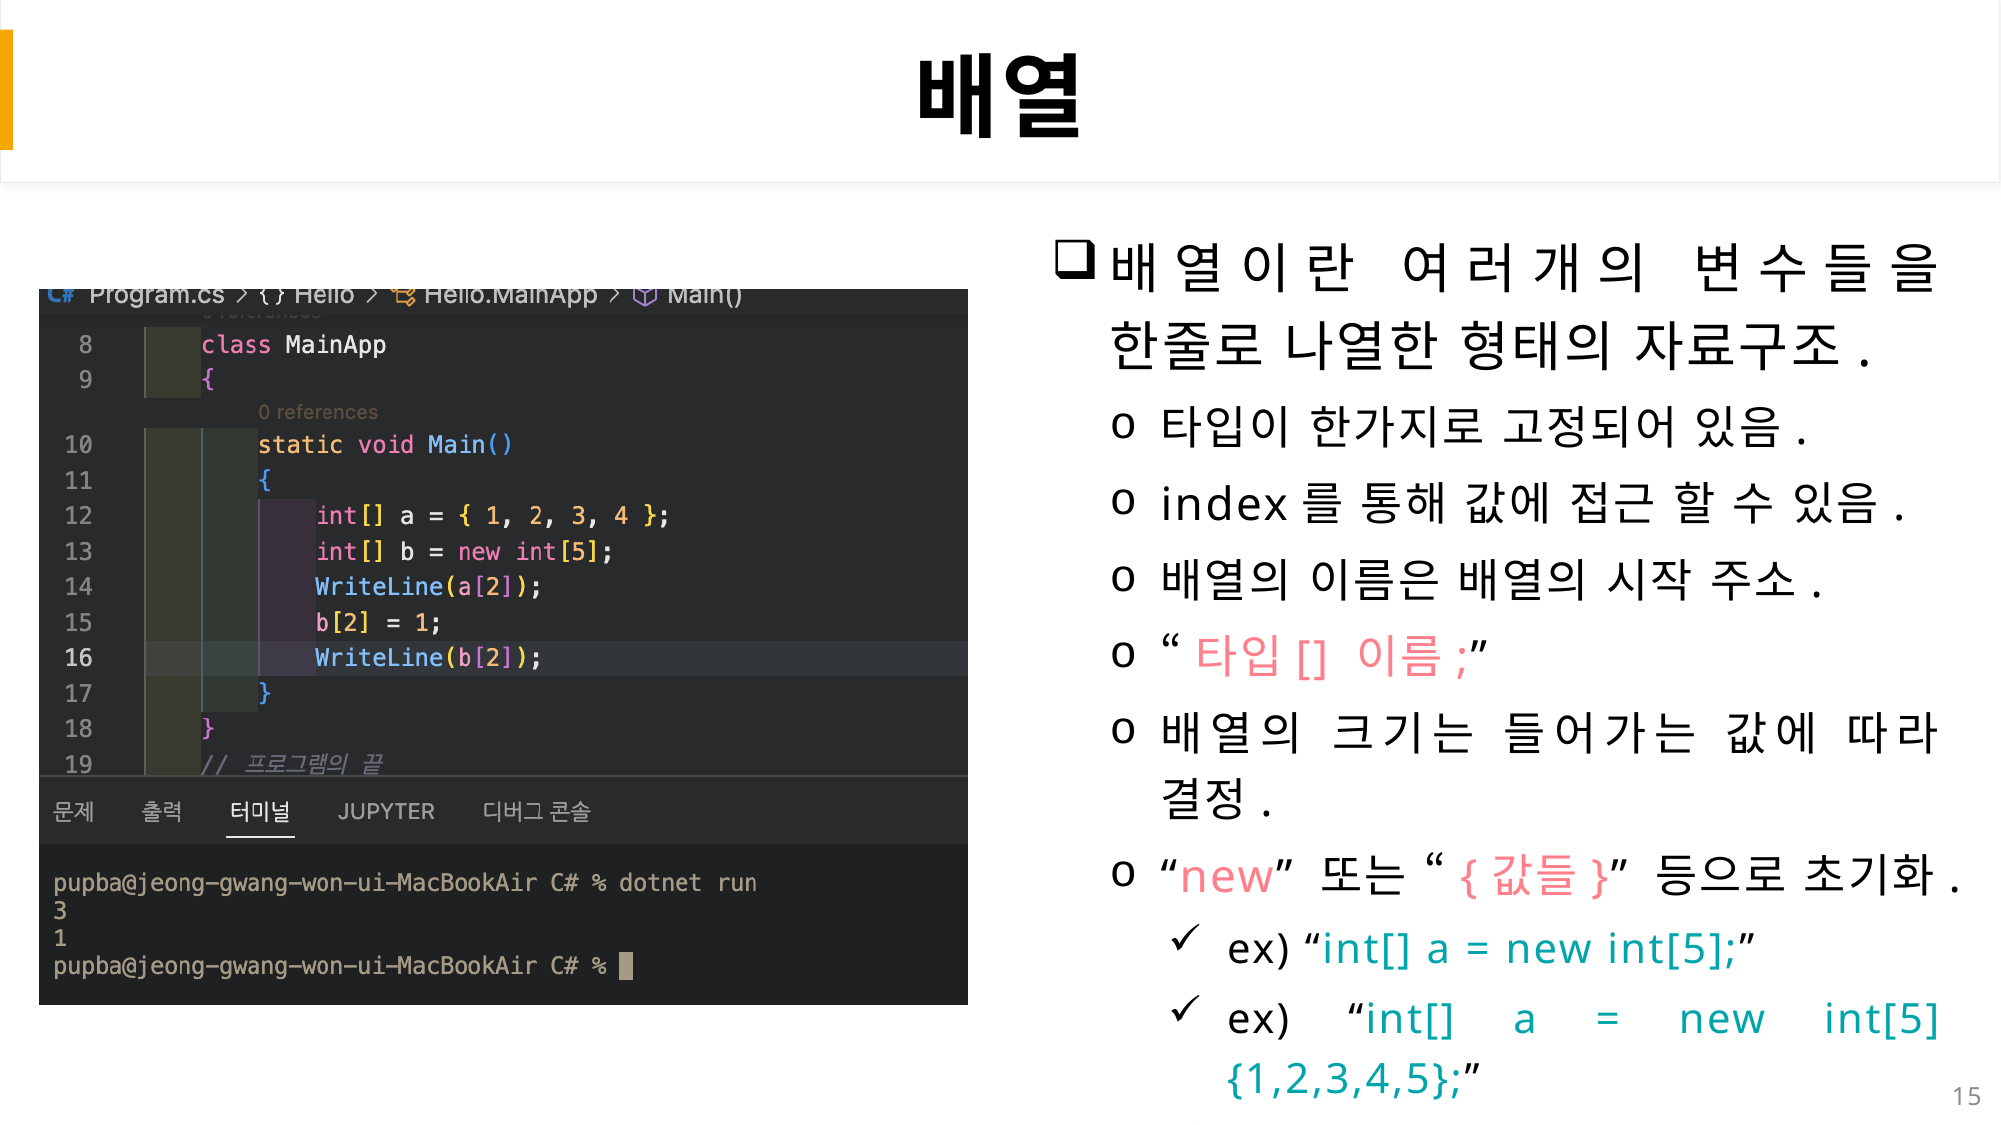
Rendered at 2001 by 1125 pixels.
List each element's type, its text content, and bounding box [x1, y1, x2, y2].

list 배열이란 여러개의 변수들을 한줄로 나열한 형태의 자료구조. 타입이 한가지로 고정되어 있음. index를 통해 값에 접근 할 수 있음. 배열의 이름은 배열의 시작 주소. “타입[] 이름;” 배열의 크기는 들어가는 값에 따라 결정. “new” 또는 “{값들}” 등으로 초기화. ex) “int[] a = new int[5];” ex) “int[] a = new int[5]{1,2,3,4,5};” ex) “int[] b = {1,2,3,4,5};” index는 0부터 시작. [1032, 203, 1961, 1071]
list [39, 289, 968, 1005]
title 배열 [39, 29, 1961, 150]
